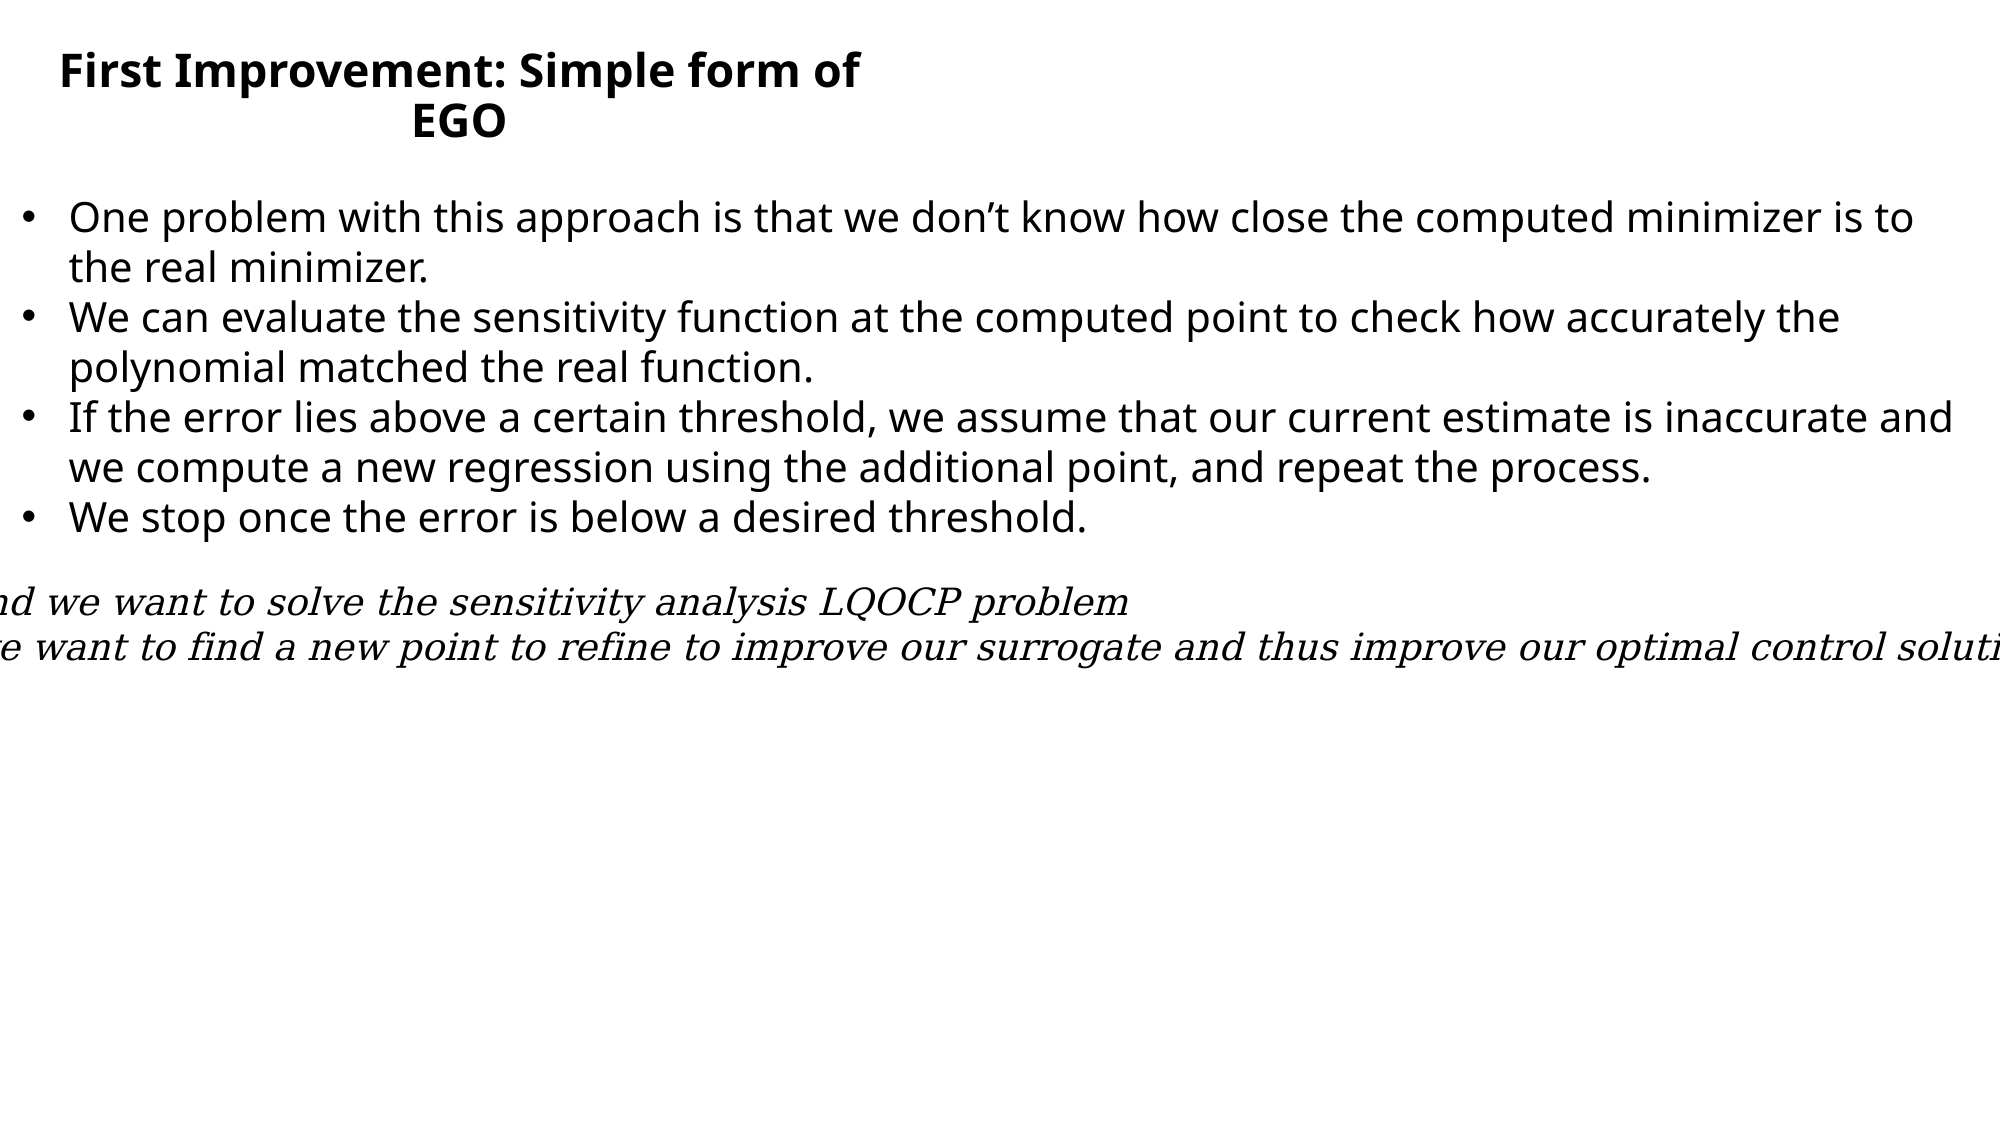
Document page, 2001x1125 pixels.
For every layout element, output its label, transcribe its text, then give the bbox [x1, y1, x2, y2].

title First Improvement: Simple form of EGO [40, 38, 878, 155]
text_box One problem with this approach is that we don’t know how close the computed minimizer is to the real minimizer. We can evaluate the sensitivity function at the computed point to check how accurately the polynomial matched the real function. If the error lies above a certain threshold, we assume that our current estimate is inaccurate and we compute a new regression using the additional point, and repeat the process. We stop once the error is below a desired threshold. [6, 183, 2000, 639]
